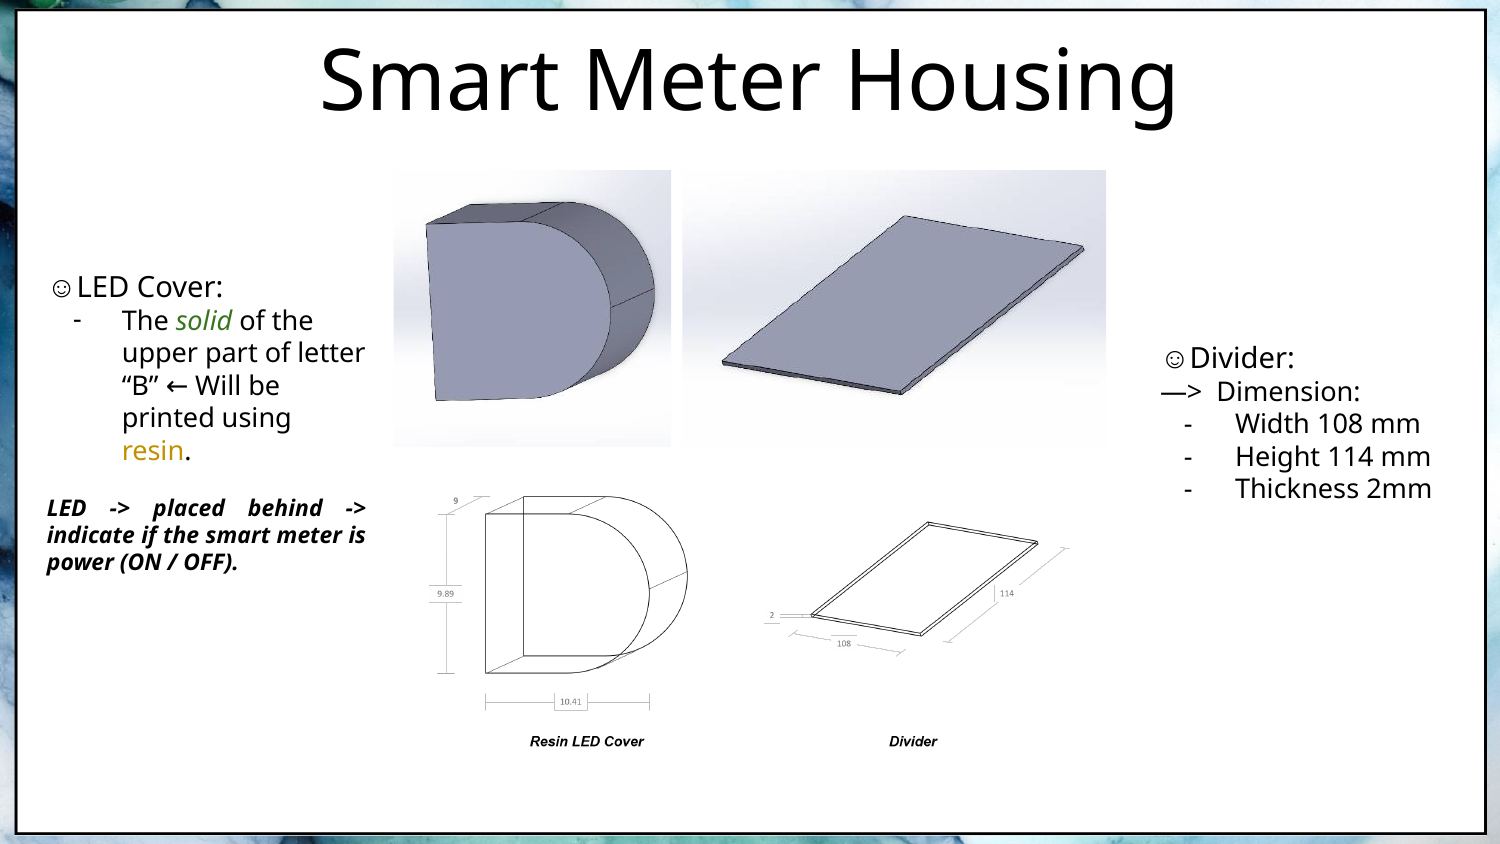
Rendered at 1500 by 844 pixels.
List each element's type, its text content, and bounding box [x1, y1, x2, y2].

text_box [393, 170, 1107, 447]
picture [0, 0, 1500, 844]
text_box Smart Meter Housing [115, 10, 1385, 143]
text_box ☺Divider: —> Dimension: Width 108 mm Height 114 mm Thickness 2mm [1144, 197, 1462, 647]
text_box ☺LED Cover: The solid of the upper part of letter “B” ← Will be printed using resin. LED -> placed behind -> indicate if the smart meter is power (ON / OFF). [31, 190, 382, 653]
